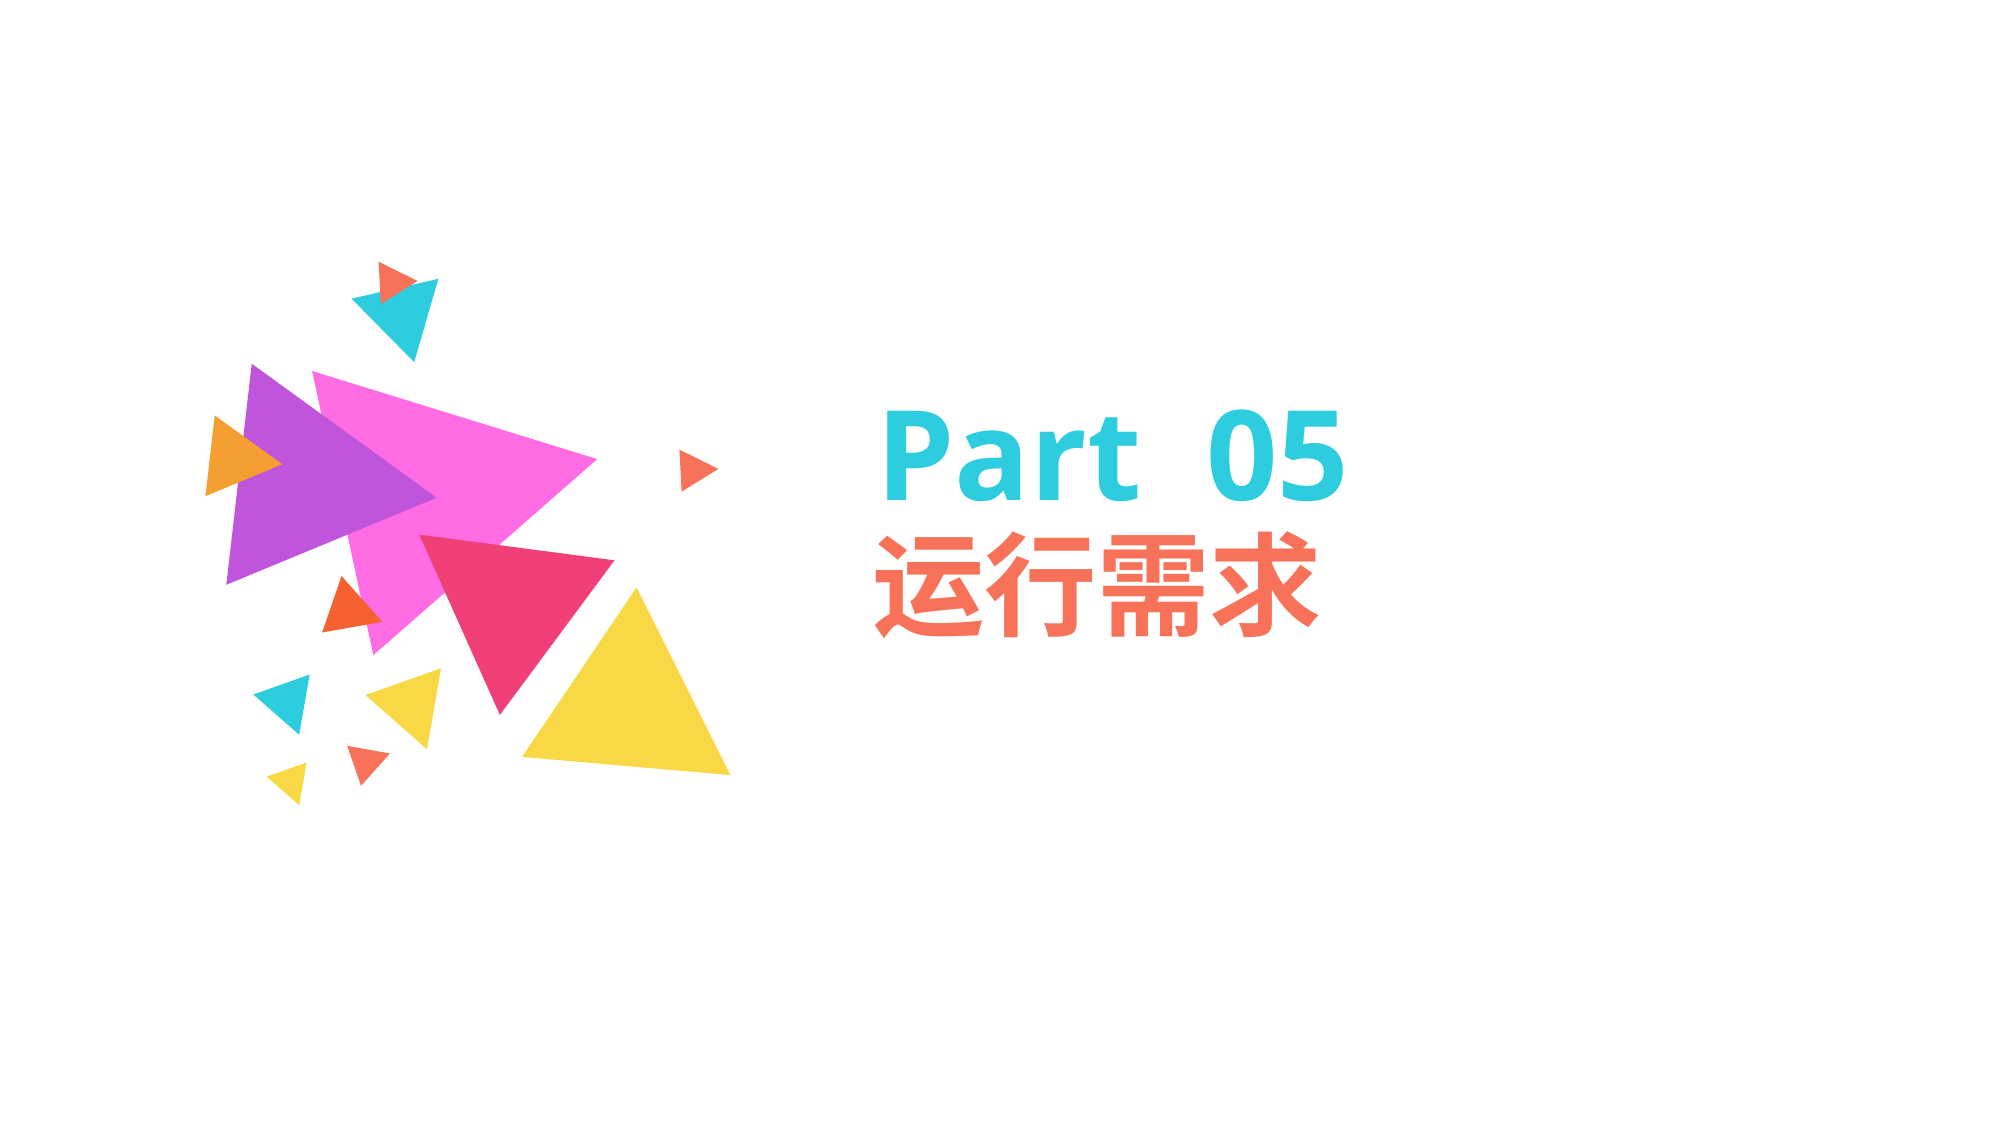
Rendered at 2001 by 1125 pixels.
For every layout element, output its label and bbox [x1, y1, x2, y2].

text_box [417, 533, 617, 717]
text_box [857, 368, 1880, 668]
text_box [310, 369, 600, 658]
text_box [320, 574, 385, 634]
text_box [225, 361, 439, 587]
text_box [251, 672, 312, 737]
text_box [363, 666, 443, 752]
text_box [204, 413, 285, 498]
text_box [349, 277, 440, 365]
text_box [345, 744, 392, 788]
text_box [377, 259, 420, 306]
text_box [264, 760, 308, 808]
text_box [520, 585, 733, 777]
text_box [678, 447, 721, 494]
